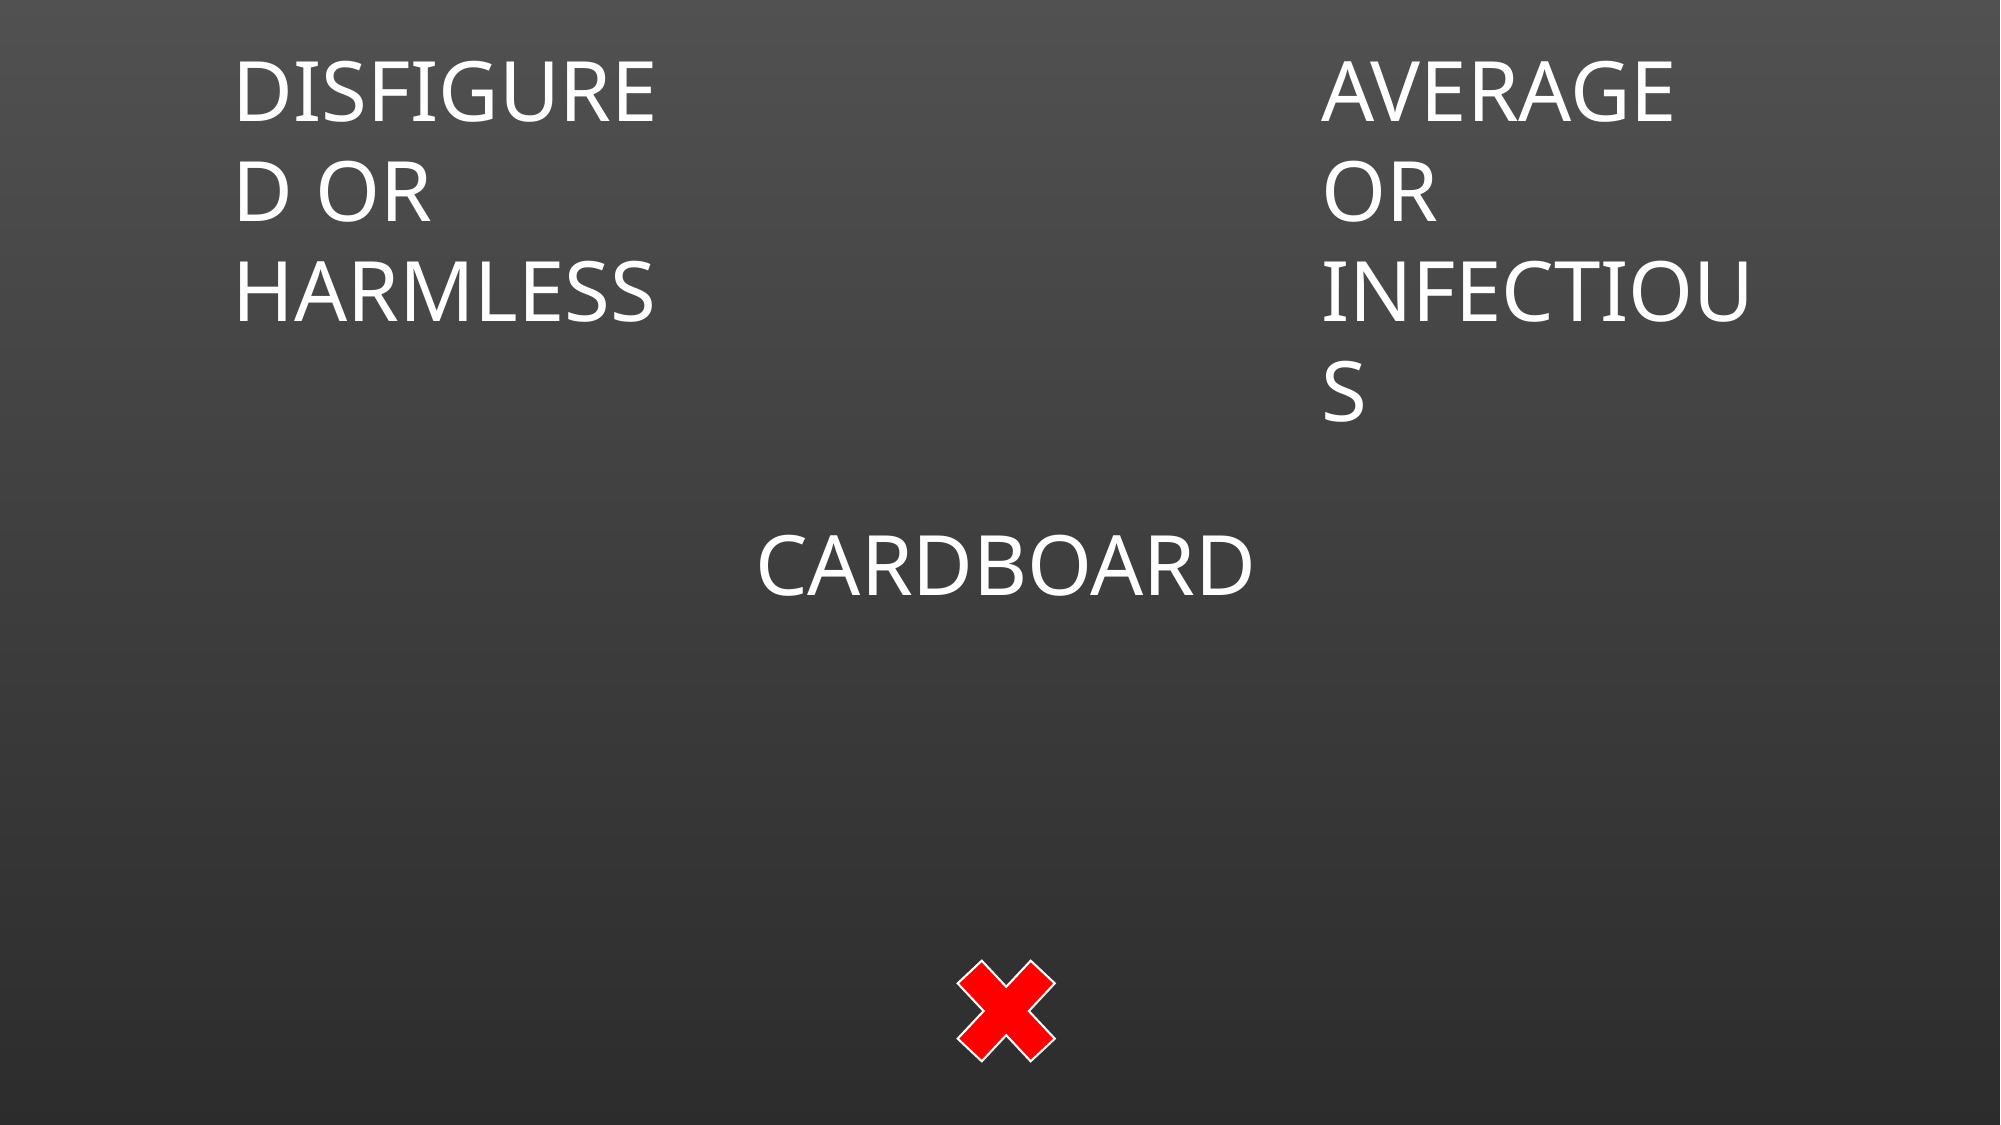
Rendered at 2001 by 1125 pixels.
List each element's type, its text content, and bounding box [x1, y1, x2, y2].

text_box DISFIGURED OR HARMLESS [218, 30, 707, 346]
text_box AVERAGE OR INFECTIOUS [1306, 30, 1803, 446]
text_box CARDBOARD [740, 504, 1272, 620]
text_box [956, 959, 1057, 1063]
